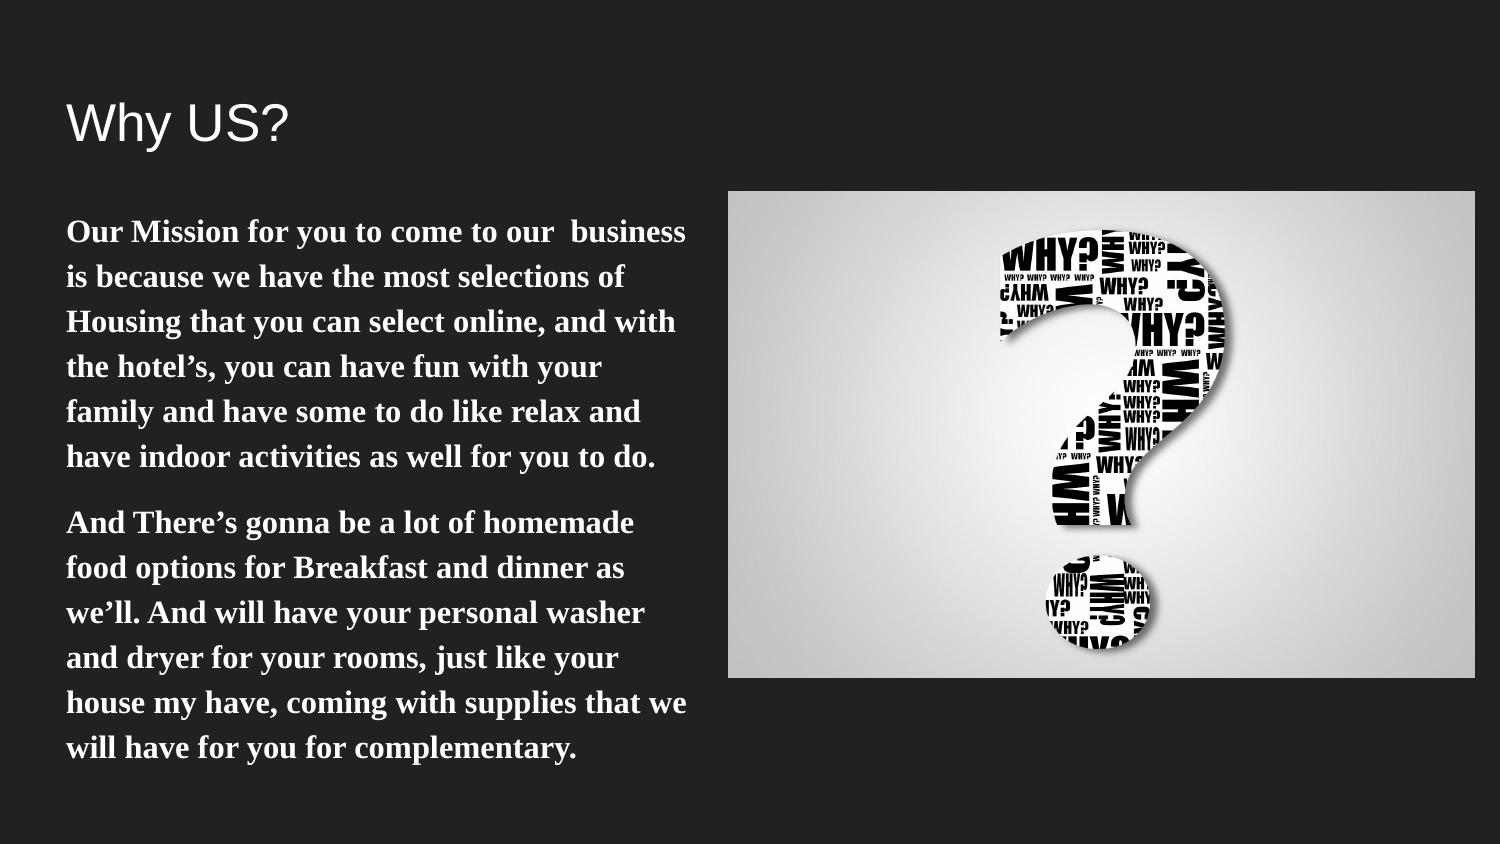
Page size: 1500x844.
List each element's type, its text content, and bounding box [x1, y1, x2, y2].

picture [727, 191, 1476, 678]
title Why US? [51, 72, 1449, 167]
list Our Mission for you to come to our business is because we have the most selections of Housing that you can select online, and with the hotel’s, you can have fun with your family and have some to do like relax and have indoor activities as well for you to do. And There’s gonna be a lot of homemade food options for Breakfast and dinner as we’ll. And will have your personal washer and dryer for your rooms, just like your house my have, coming with supplies that we will have for you for complementary. [51, 189, 704, 799]
